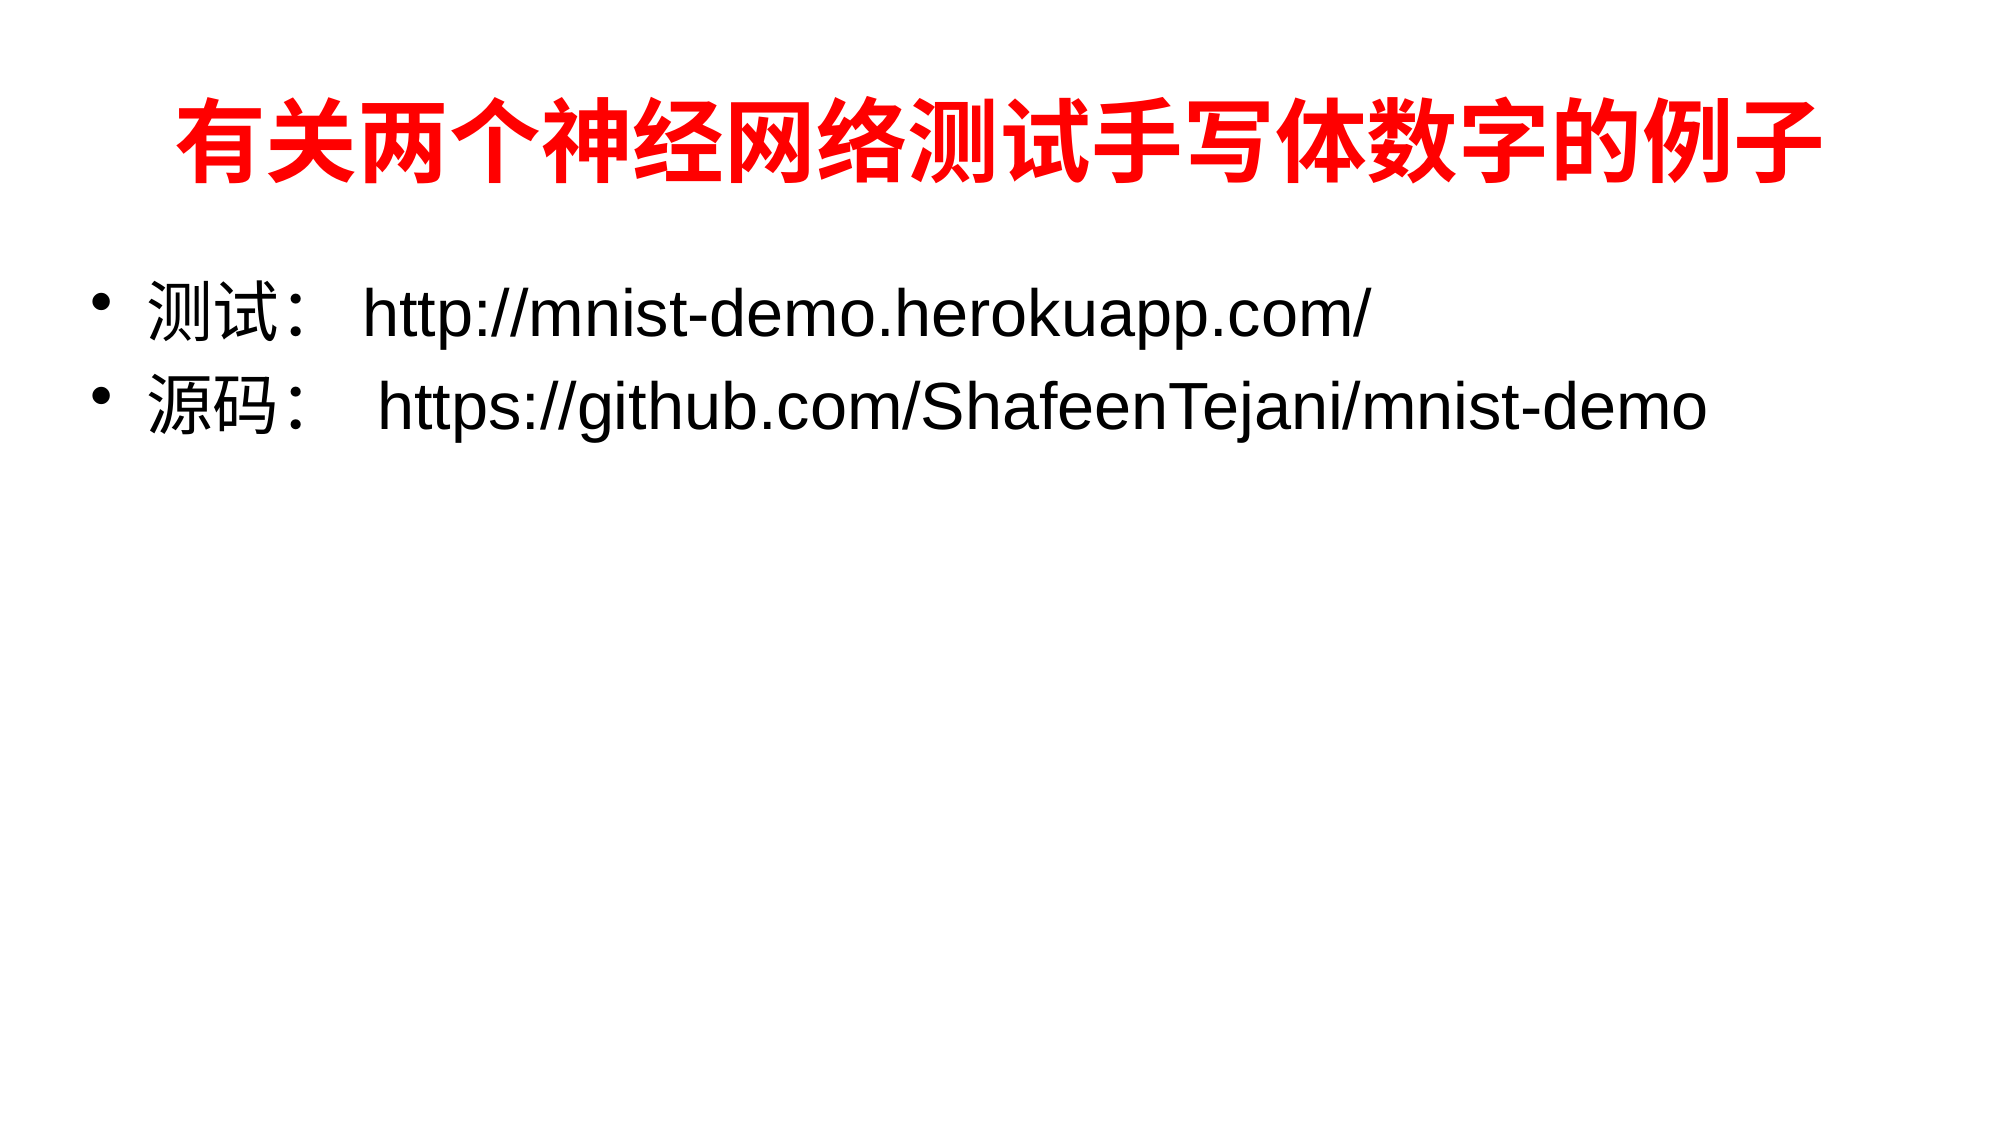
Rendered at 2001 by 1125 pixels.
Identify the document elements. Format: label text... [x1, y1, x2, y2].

title 有关两个神经网络测试手写体数字的例子 [99, 45, 1900, 233]
list 测试：http://mnist-demo.herokuapp.com/ 源码： https://github.com/ShafeenTejani/mnist-demo [75, 262, 1875, 1005]
